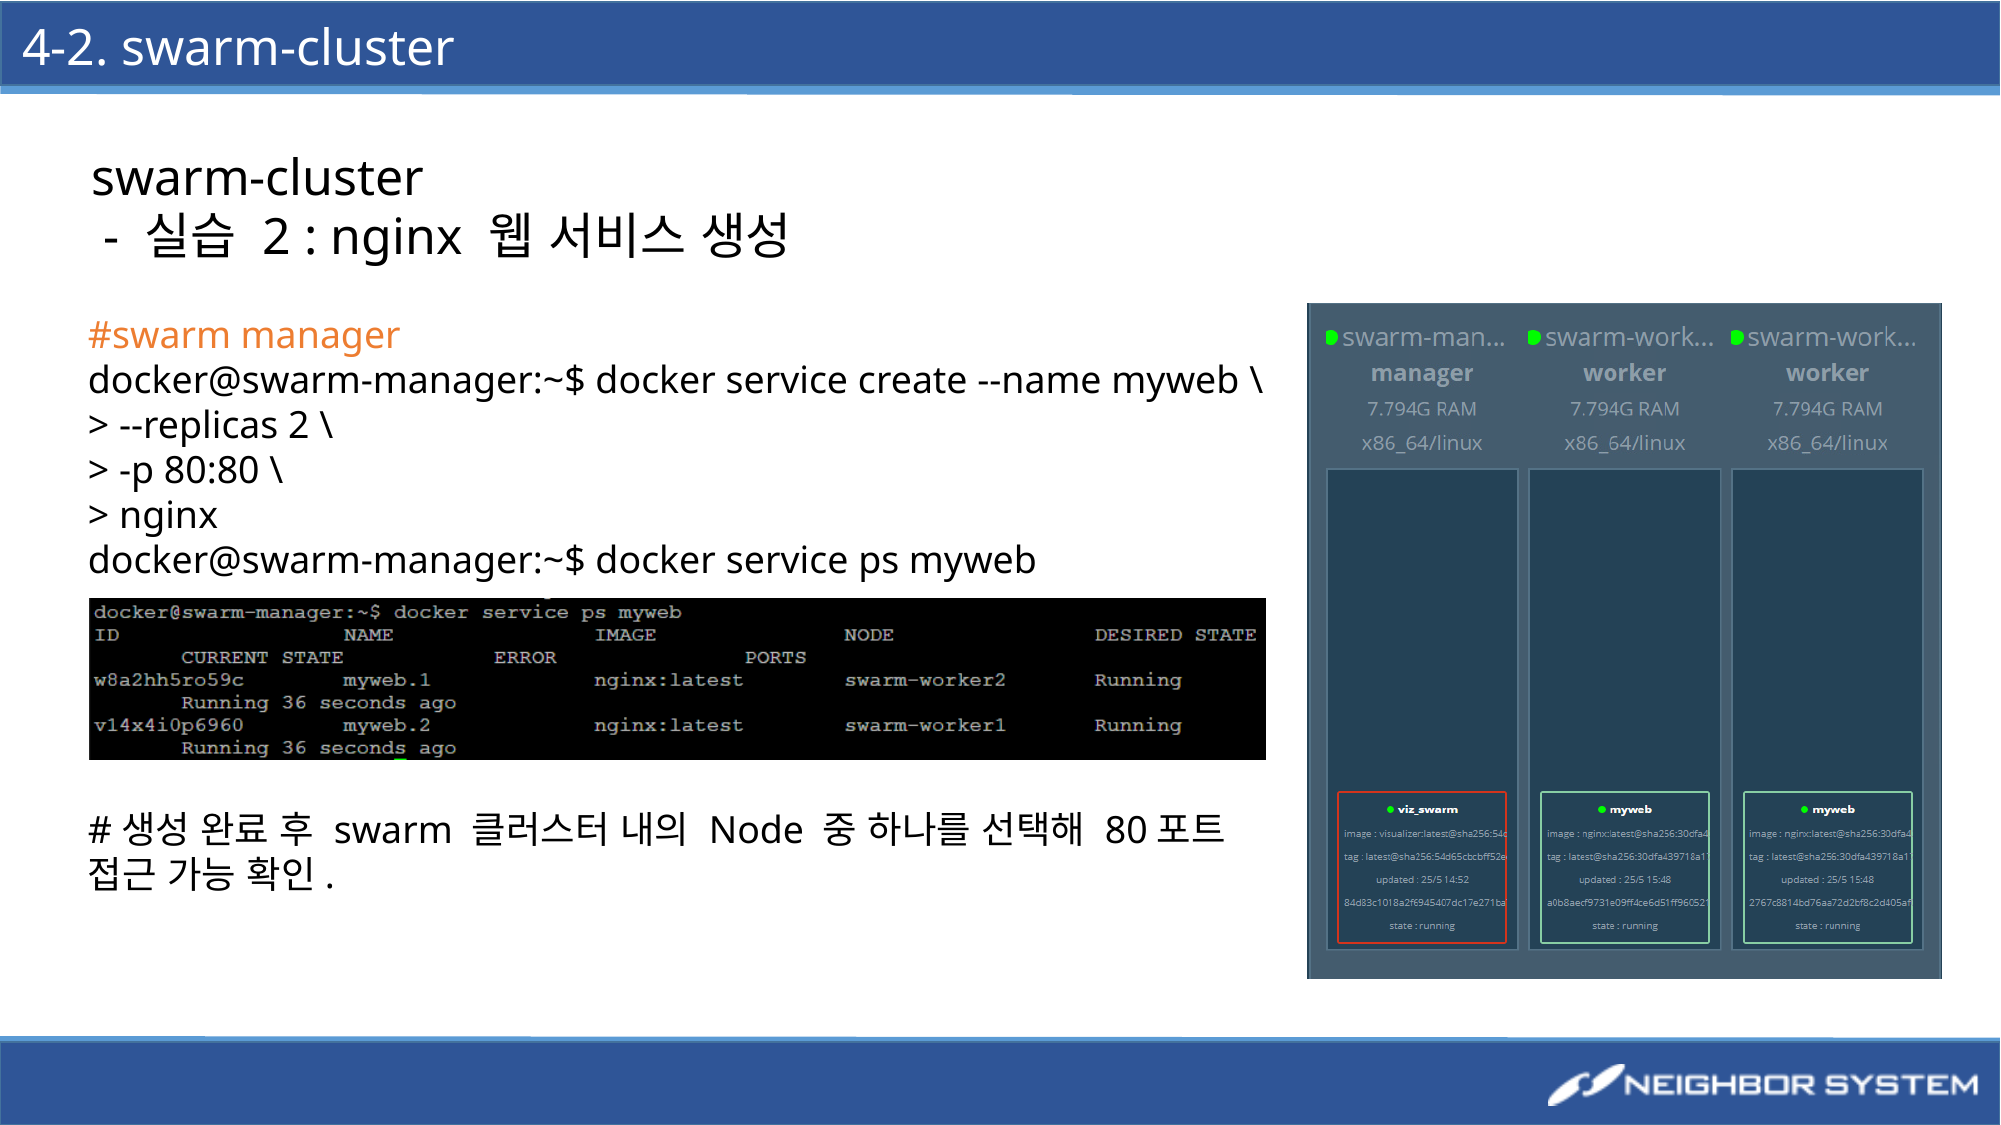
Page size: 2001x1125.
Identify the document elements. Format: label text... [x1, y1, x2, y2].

text_box 4-2. swarm-cluster [7, 8, 1093, 83]
picture [1548, 1064, 2000, 1106]
picture [1307, 303, 1942, 979]
text_box #swarm manager docker@swarm-manager:~$ docker service create --name myweb \ > --replicas 2 \ > -p 80:80 \ > nginx docker@swarm-manager:~$ docker service ps myweb #생성 완료 후 swarm 클러스터 내의 Node 중 하나를 선택해 80포트 접근 가능 확인. [73, 303, 1282, 949]
text_box [0, 1043, 2000, 1125]
text_box swarm-cluster - 실습 2 : nginx 웹 서비스 생성 [76, 137, 1897, 273]
picture [89, 598, 1266, 760]
text_box [0, 1, 2000, 86]
